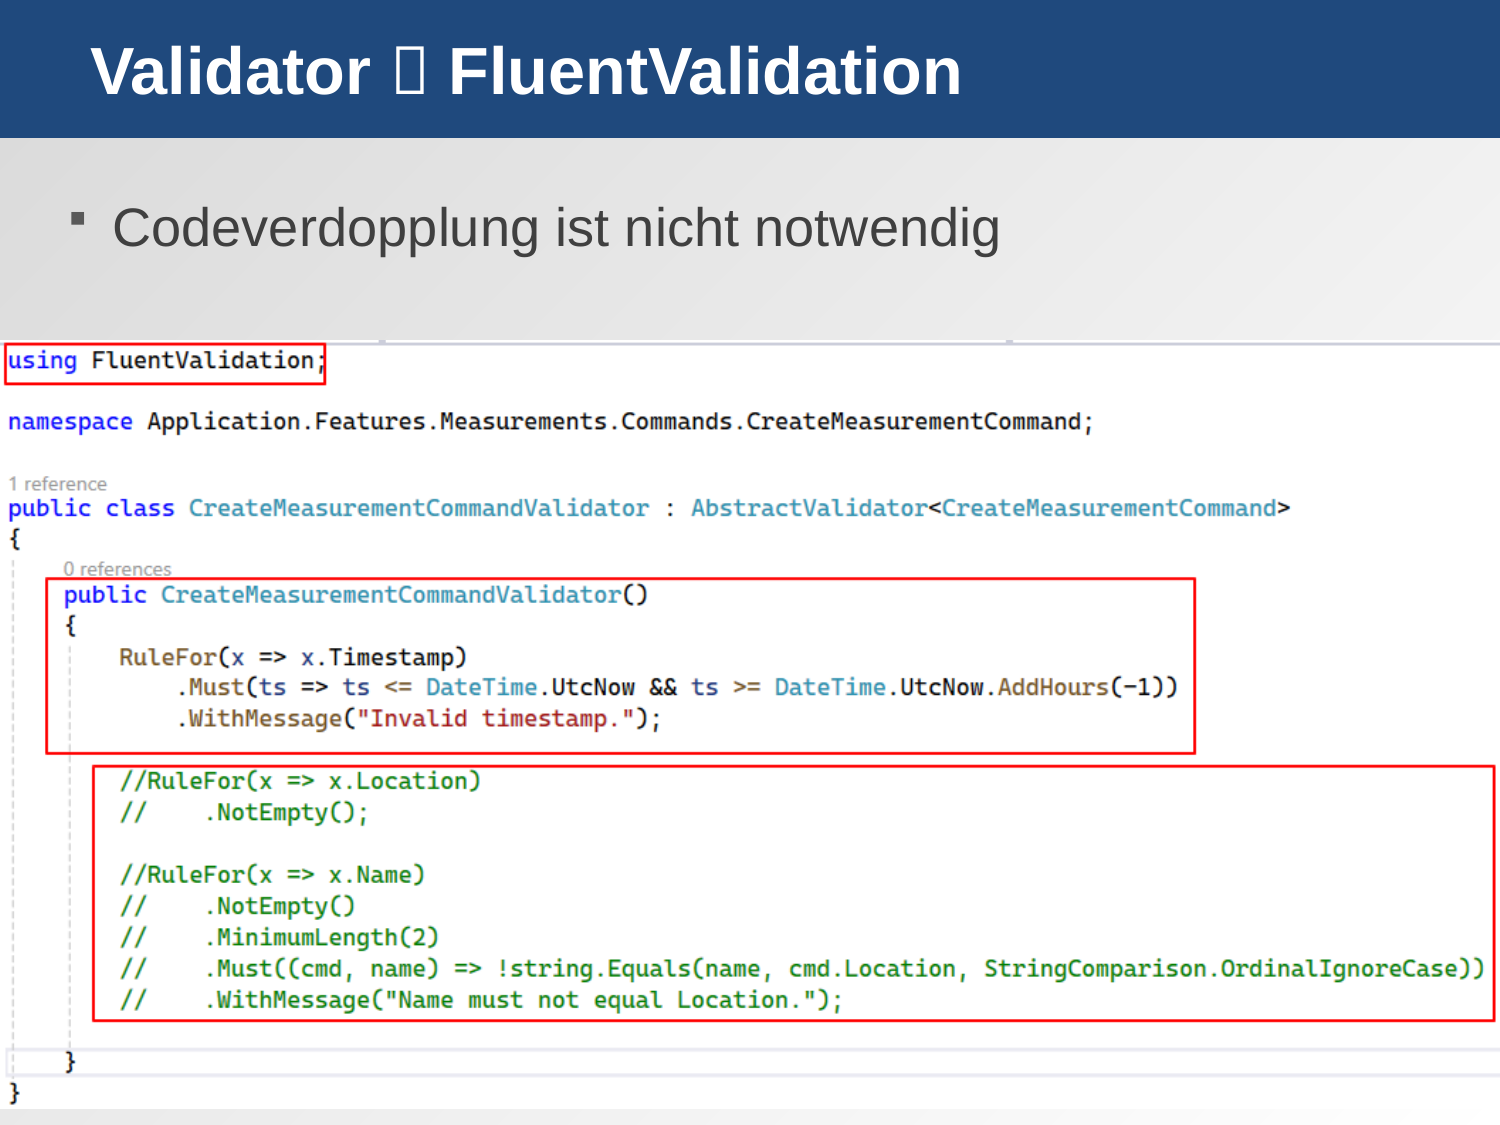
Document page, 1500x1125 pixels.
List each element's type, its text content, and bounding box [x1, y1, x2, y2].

list Codeverdopplung ist nicht notwendig [53, 184, 1400, 338]
title Validator  FluentValidation [75, 20, 1425, 208]
picture [0, 340, 1500, 1109]
